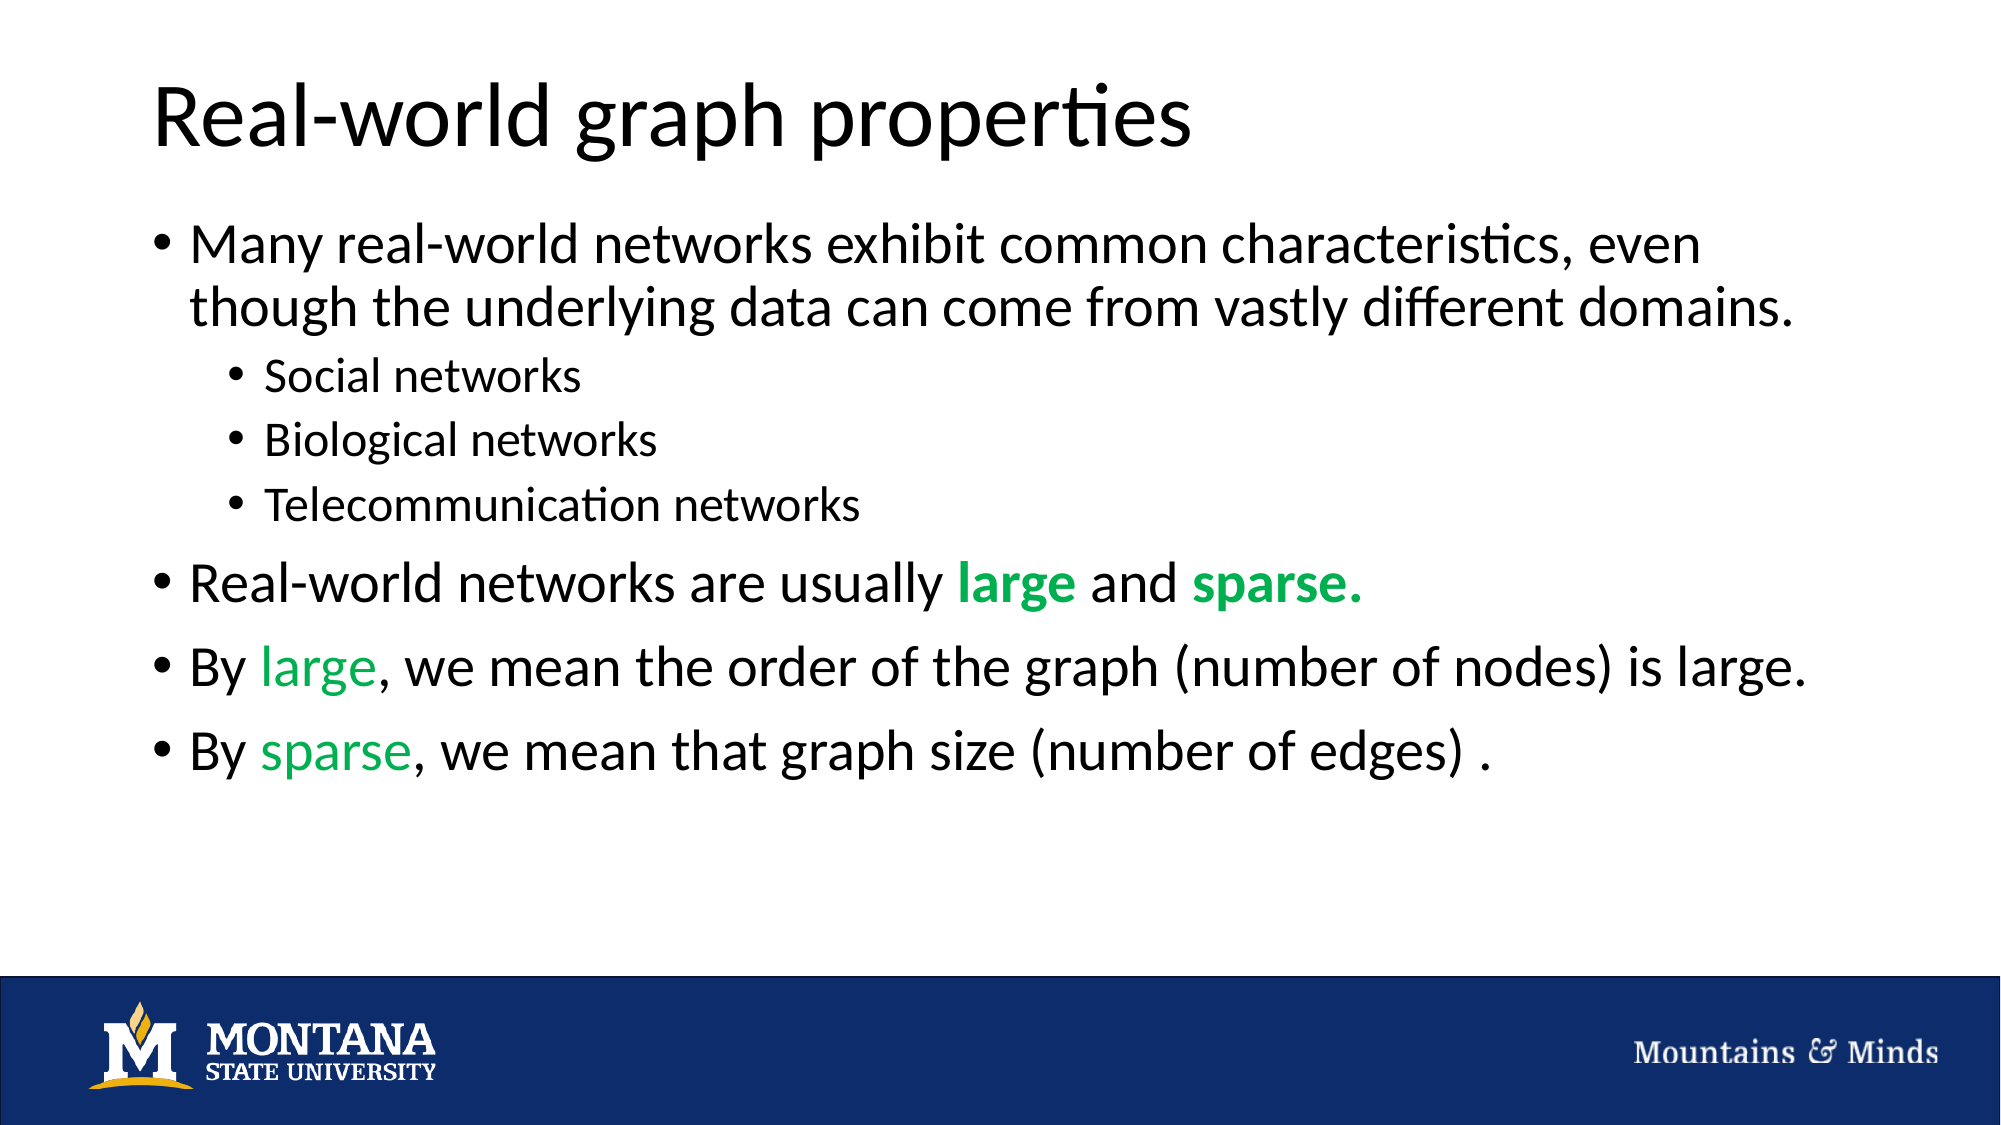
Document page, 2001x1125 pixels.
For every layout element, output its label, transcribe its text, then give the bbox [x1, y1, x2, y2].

title Real-world graph properties [137, 59, 1863, 278]
